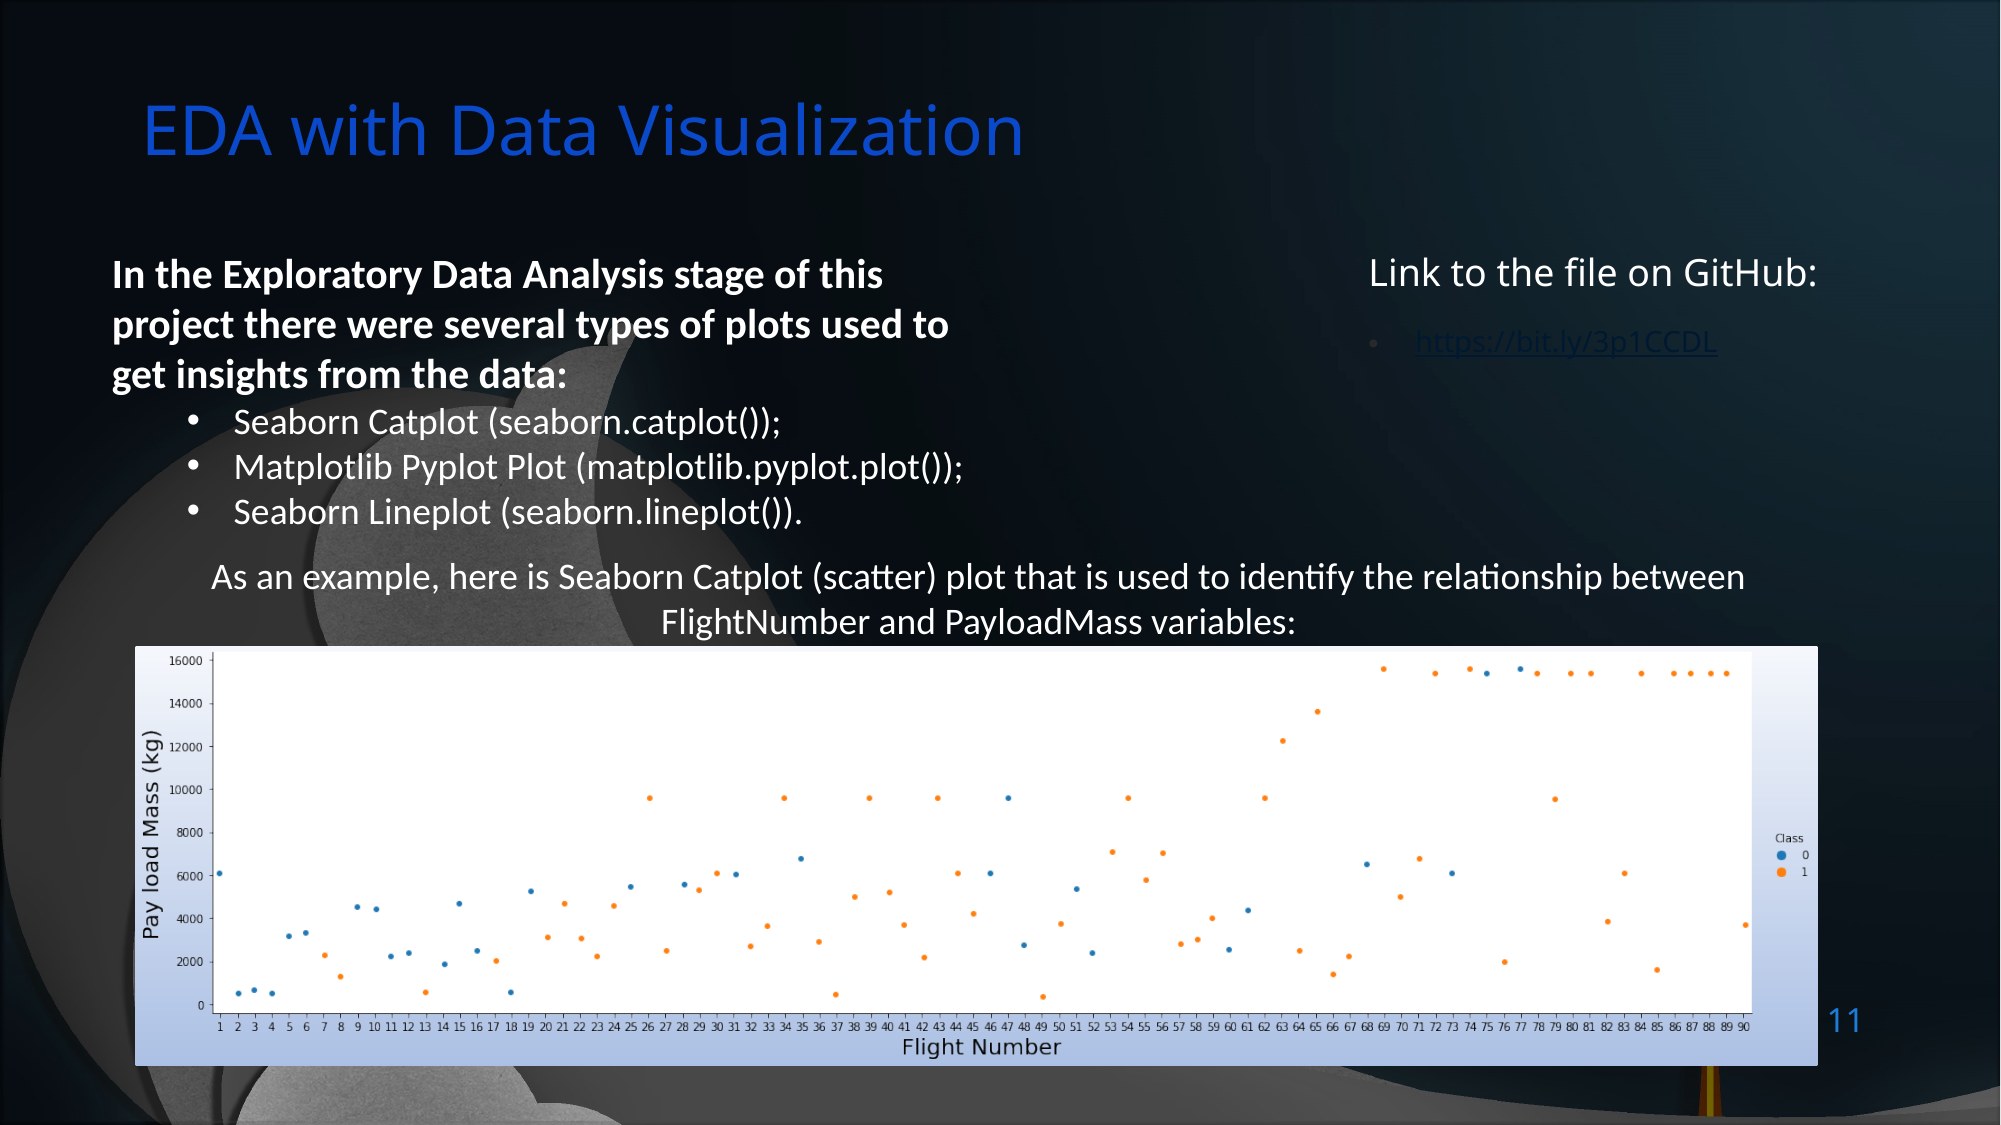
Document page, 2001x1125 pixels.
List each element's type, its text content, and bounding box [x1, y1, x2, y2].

text_box EDA with Data Visualization [126, 88, 1852, 179]
text_box As an example, here is Seaborn Catplot (scatter) plot that is used to identify the relationship between FlightNumber and PayloadMass variables: [102, 544, 1857, 650]
picture [0, 0, 2001, 1125]
slide_number 11 [1818, 988, 1880, 1055]
text_box In the Exploratory Data Analysis stage of this project there were several types of plots used to get insights from the data: Seaborn Catplot (seaborn.catplot()); Matplotlib Pyplot Plot (matplotlib.pyplot.plot()); Seaborn Lineplot (seaborn.lineplot()). [97, 239, 1000, 540]
text_box Link to the file on GitHub: https://bit.ly/3p1CCDL [1353, 241, 1880, 371]
